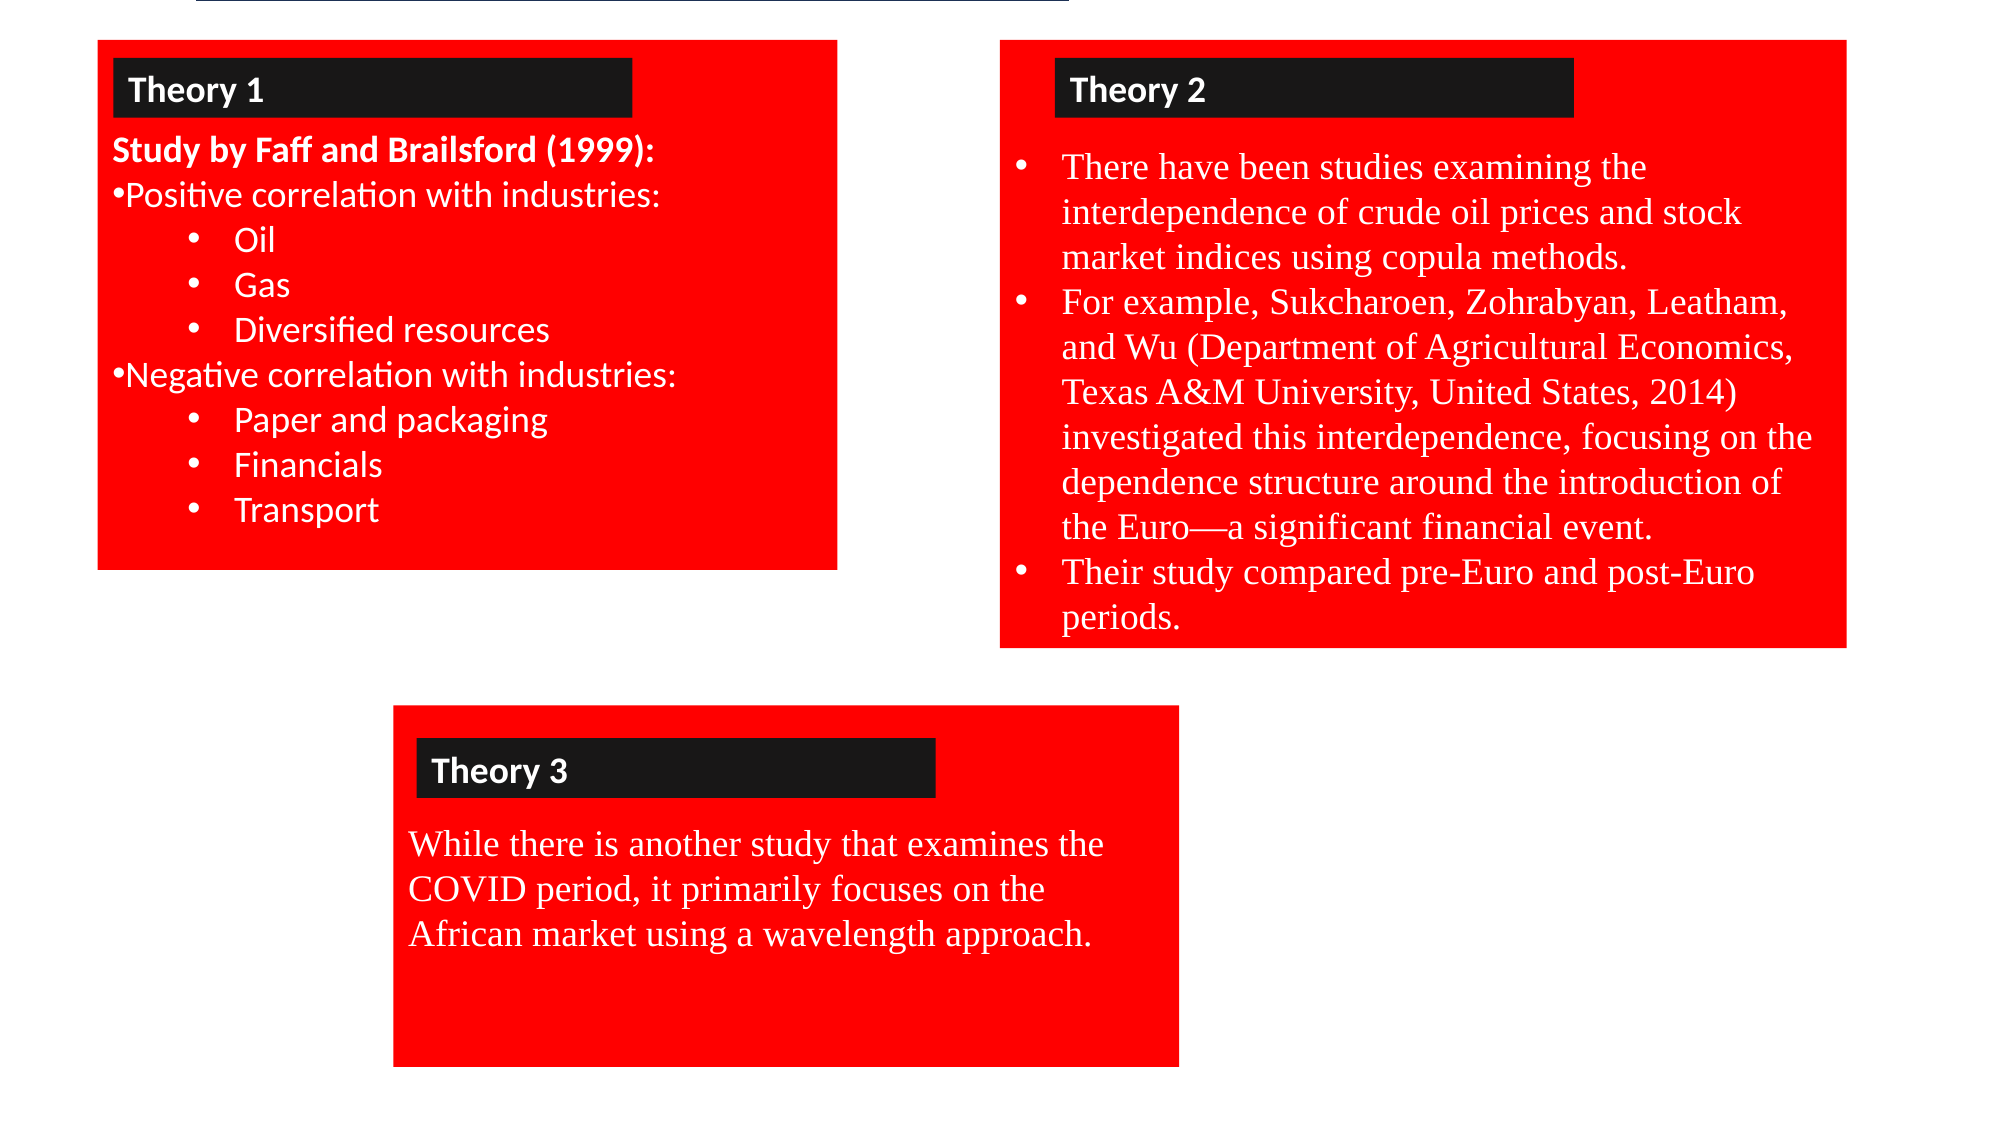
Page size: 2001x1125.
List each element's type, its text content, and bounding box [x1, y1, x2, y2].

text_box Study by Faff and Brailsford (1999): Positive correlation with industries: Oil Gas Diversified resources Negative correlation with industries: Paper and packaging Financials Transport [96, 39, 838, 571]
text_box There have been studies examining the interdependence of crude oil prices and stock market indices using copula methods. For example, Sukcharoen, Zohrabyan, Leatham, and Wu (Department of Agricultural Economics, Texas A&M University, United States, 2014) investigated this interdependence, focusing on the dependence structure around the introduction of the Euro—a significant financial event. Their study compared pre-Euro and post-Euro periods. [999, 39, 1848, 649]
text_box Theory 2 [1054, 57, 1574, 118]
text_box While there is another study that examines the COVID period, it primarily focuses on the African market using a wavelength approach. [392, 704, 1180, 1068]
text_box Theory 3 [416, 738, 936, 798]
text_box Theory 1 [113, 57, 633, 118]
